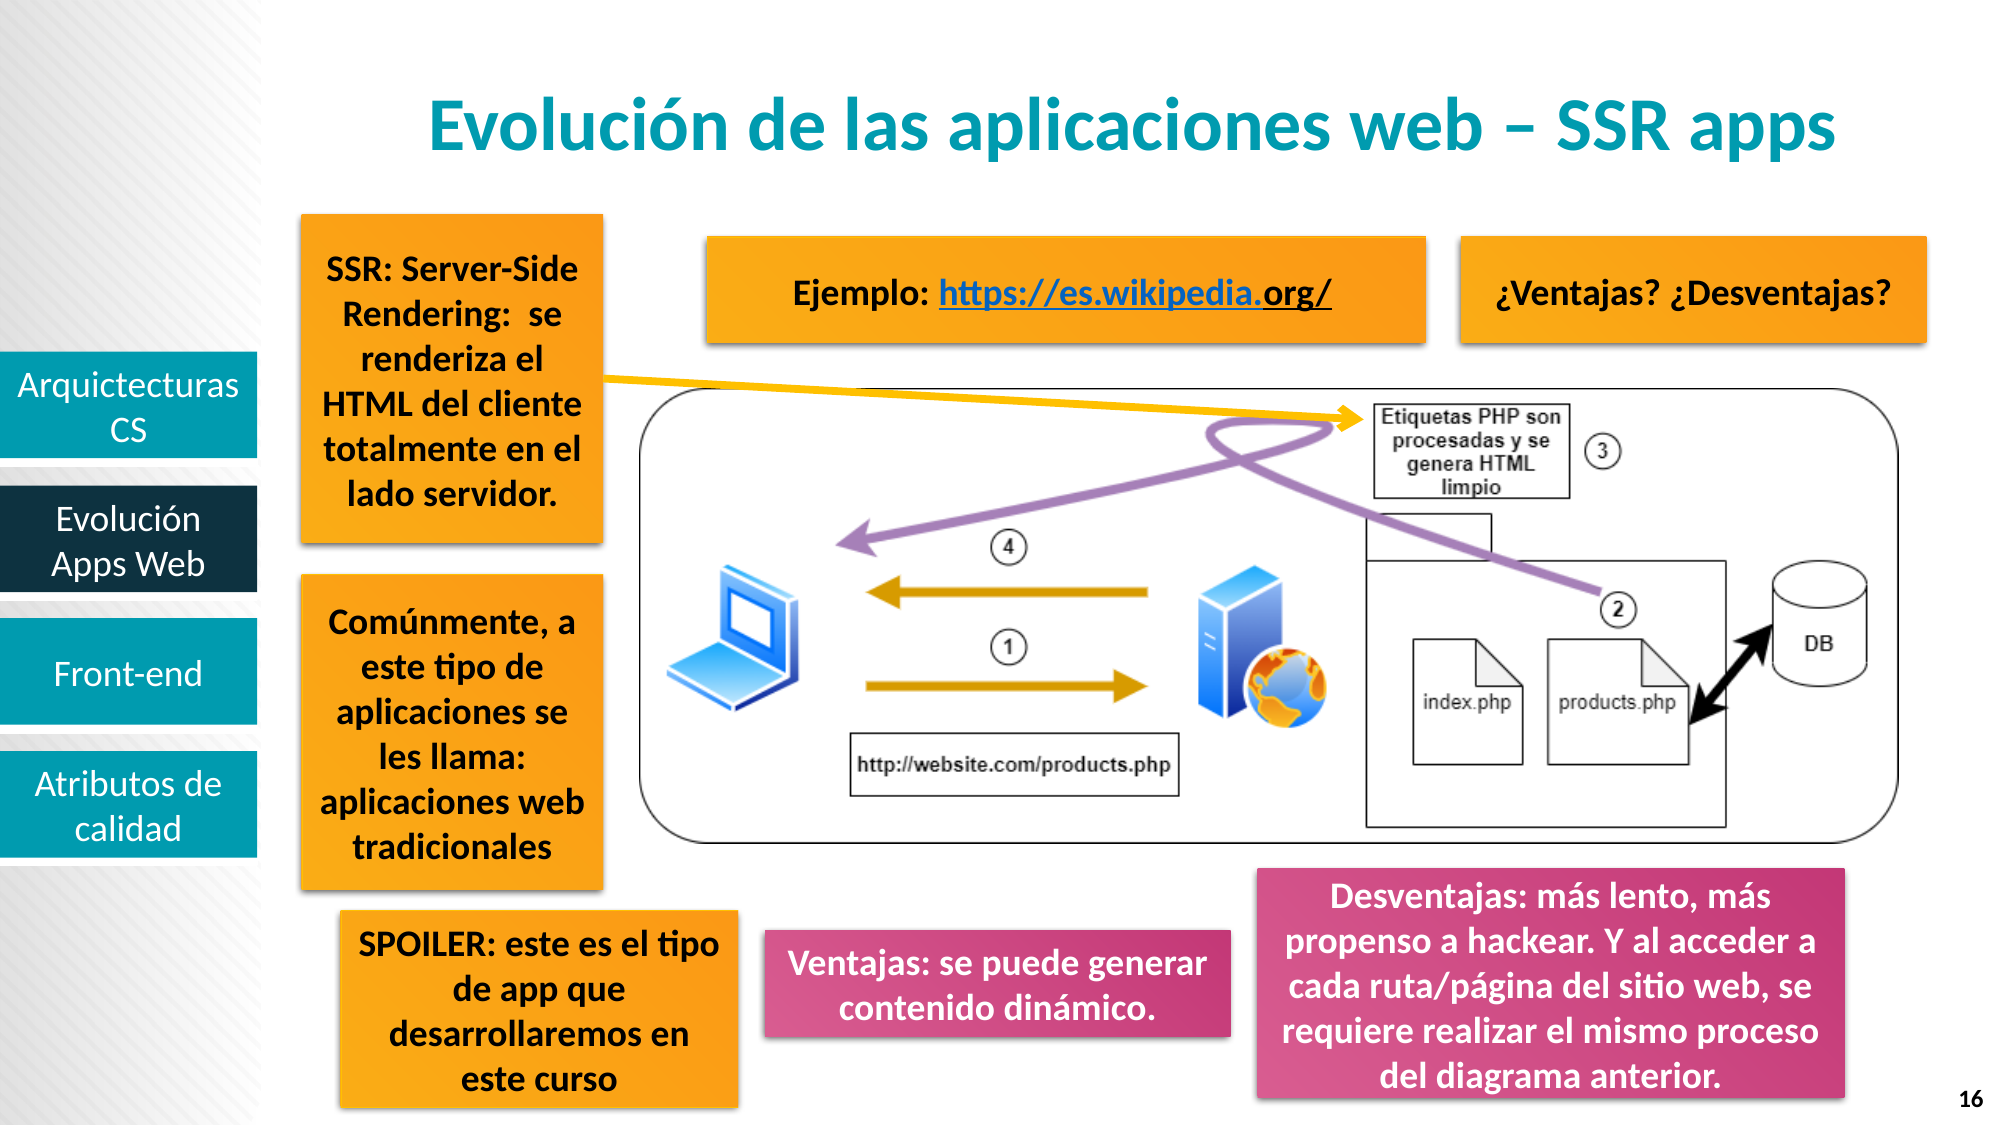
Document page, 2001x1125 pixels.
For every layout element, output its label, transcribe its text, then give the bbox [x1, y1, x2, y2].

text_box Desventajas: más lento, más propenso a hackear. Y al acceder a cada ruta/página del sitio web, se requiere realizar el mismo proceso del diagrama anterior. [1257, 868, 1845, 1098]
slide_number 16 [1921, 1072, 2000, 1124]
text_box SPOILER: este es el tipo de app que desarrollaremos en este curso [340, 910, 739, 1108]
picture [639, 388, 1899, 844]
text_box Ventajas: se puede generar contenido dinámico. [765, 930, 1231, 1037]
text_box SSR: Server-Side Rendering: se renderiza el HTML del cliente totalmente en el lado servidor. [301, 214, 604, 543]
text_box Ejemplo: https://es.wikipedia.org/ [707, 236, 1426, 343]
text_box Comúnmente, a este tipo de aplicaciones se les llama: aplicaciones web tradicionales [301, 574, 604, 890]
title Evolución de las aplicaciones web – SSR apps [340, 36, 1927, 204]
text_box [603, 378, 1364, 420]
text_box ¿Ventajas? ¿Desventajas? [1460, 236, 1927, 343]
